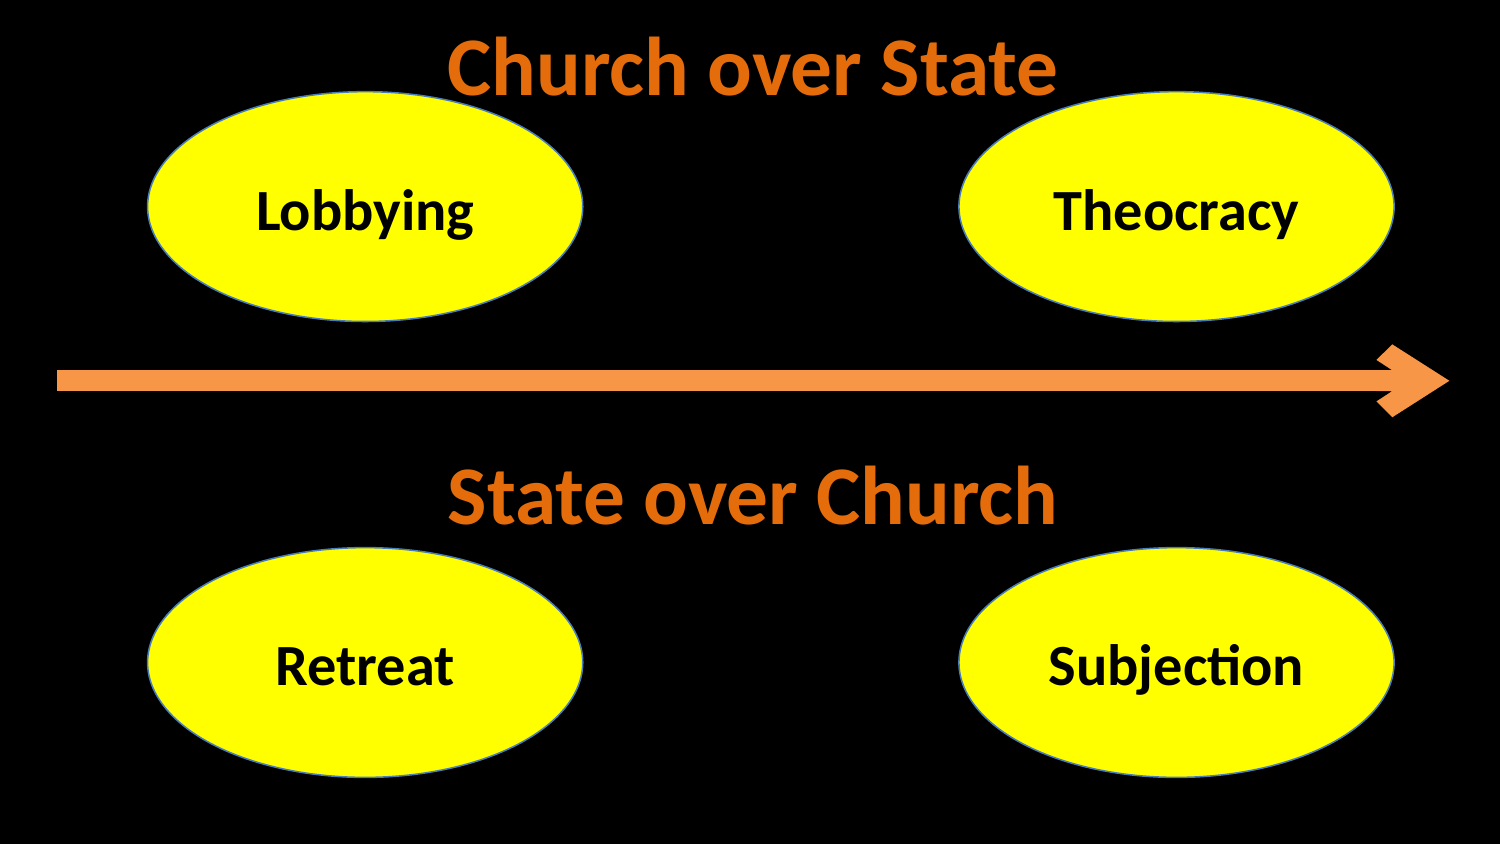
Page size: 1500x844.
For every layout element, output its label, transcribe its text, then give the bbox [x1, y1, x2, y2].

text_box Theocracy [958, 120, 1395, 323]
text_box Lobbying [146, 90, 584, 323]
text_box Church over State [57, 4, 1450, 120]
text_box State over Church [57, 433, 1450, 549]
text_box Subjection [958, 546, 1395, 779]
text_box Retreat [146, 549, 584, 779]
